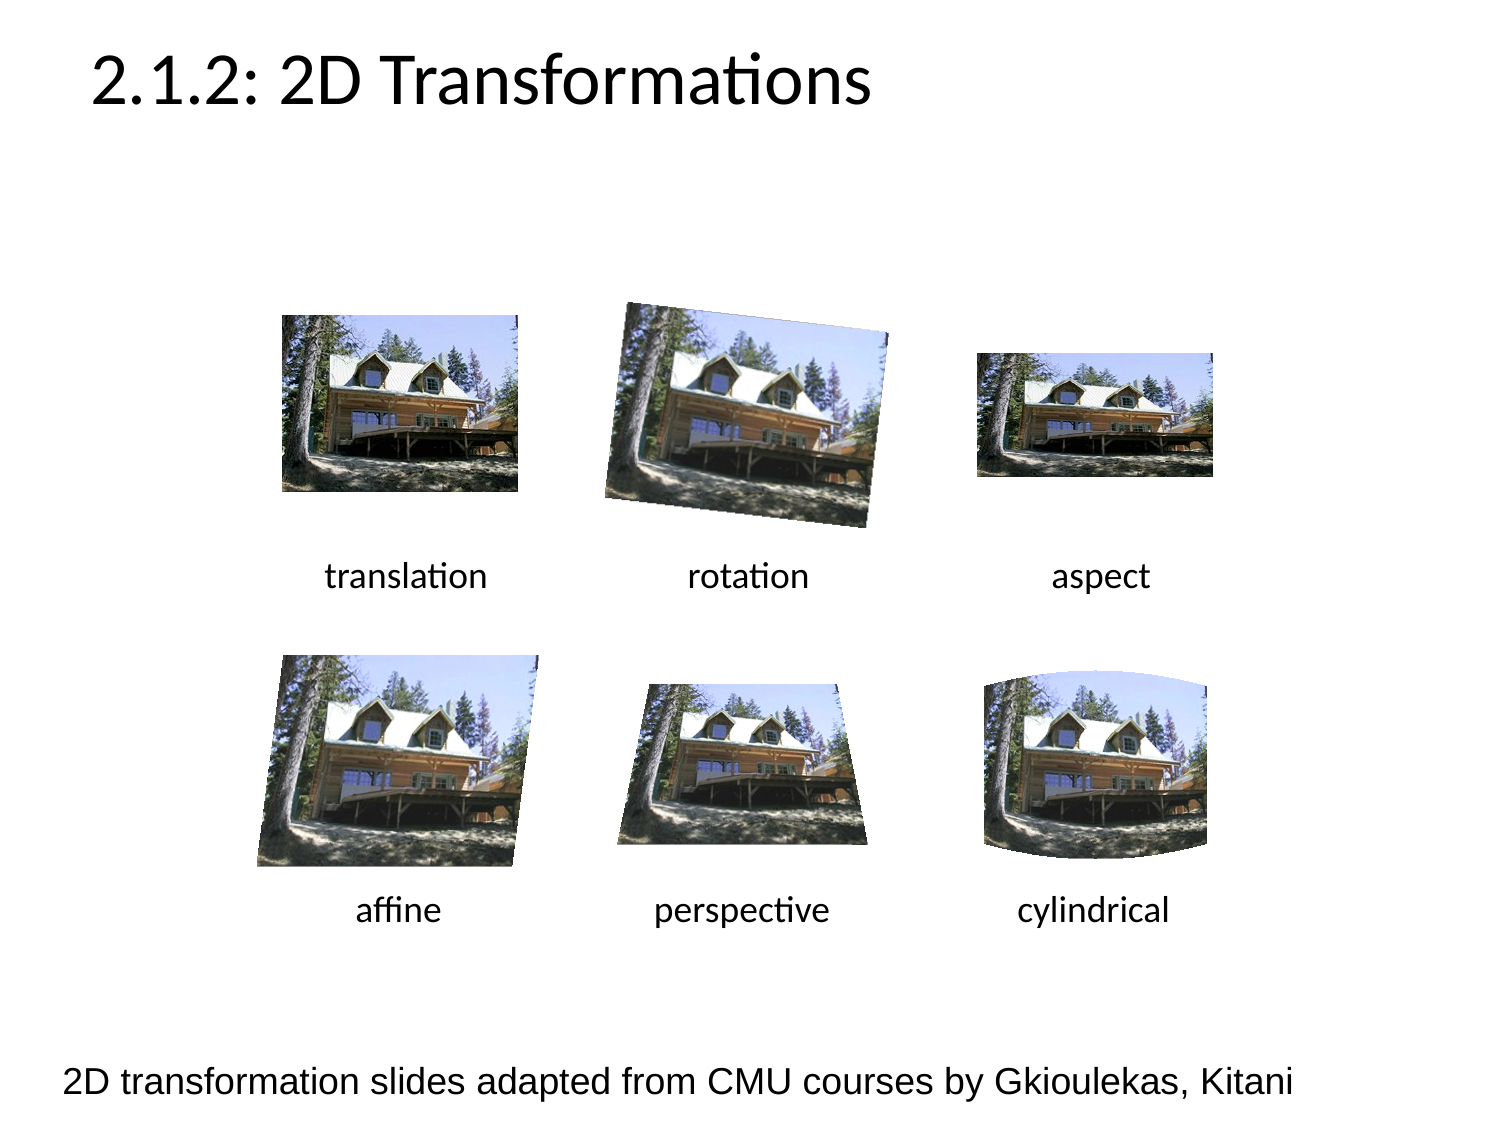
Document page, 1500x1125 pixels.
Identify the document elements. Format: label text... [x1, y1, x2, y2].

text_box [257, 301, 1243, 934]
text_box 2D transformation slides adapted from CMU courses by Gkioulekas, Kitani [47, 1049, 1310, 1110]
text_box 2.1.2: 2D Transformations [74, 0, 1425, 150]
